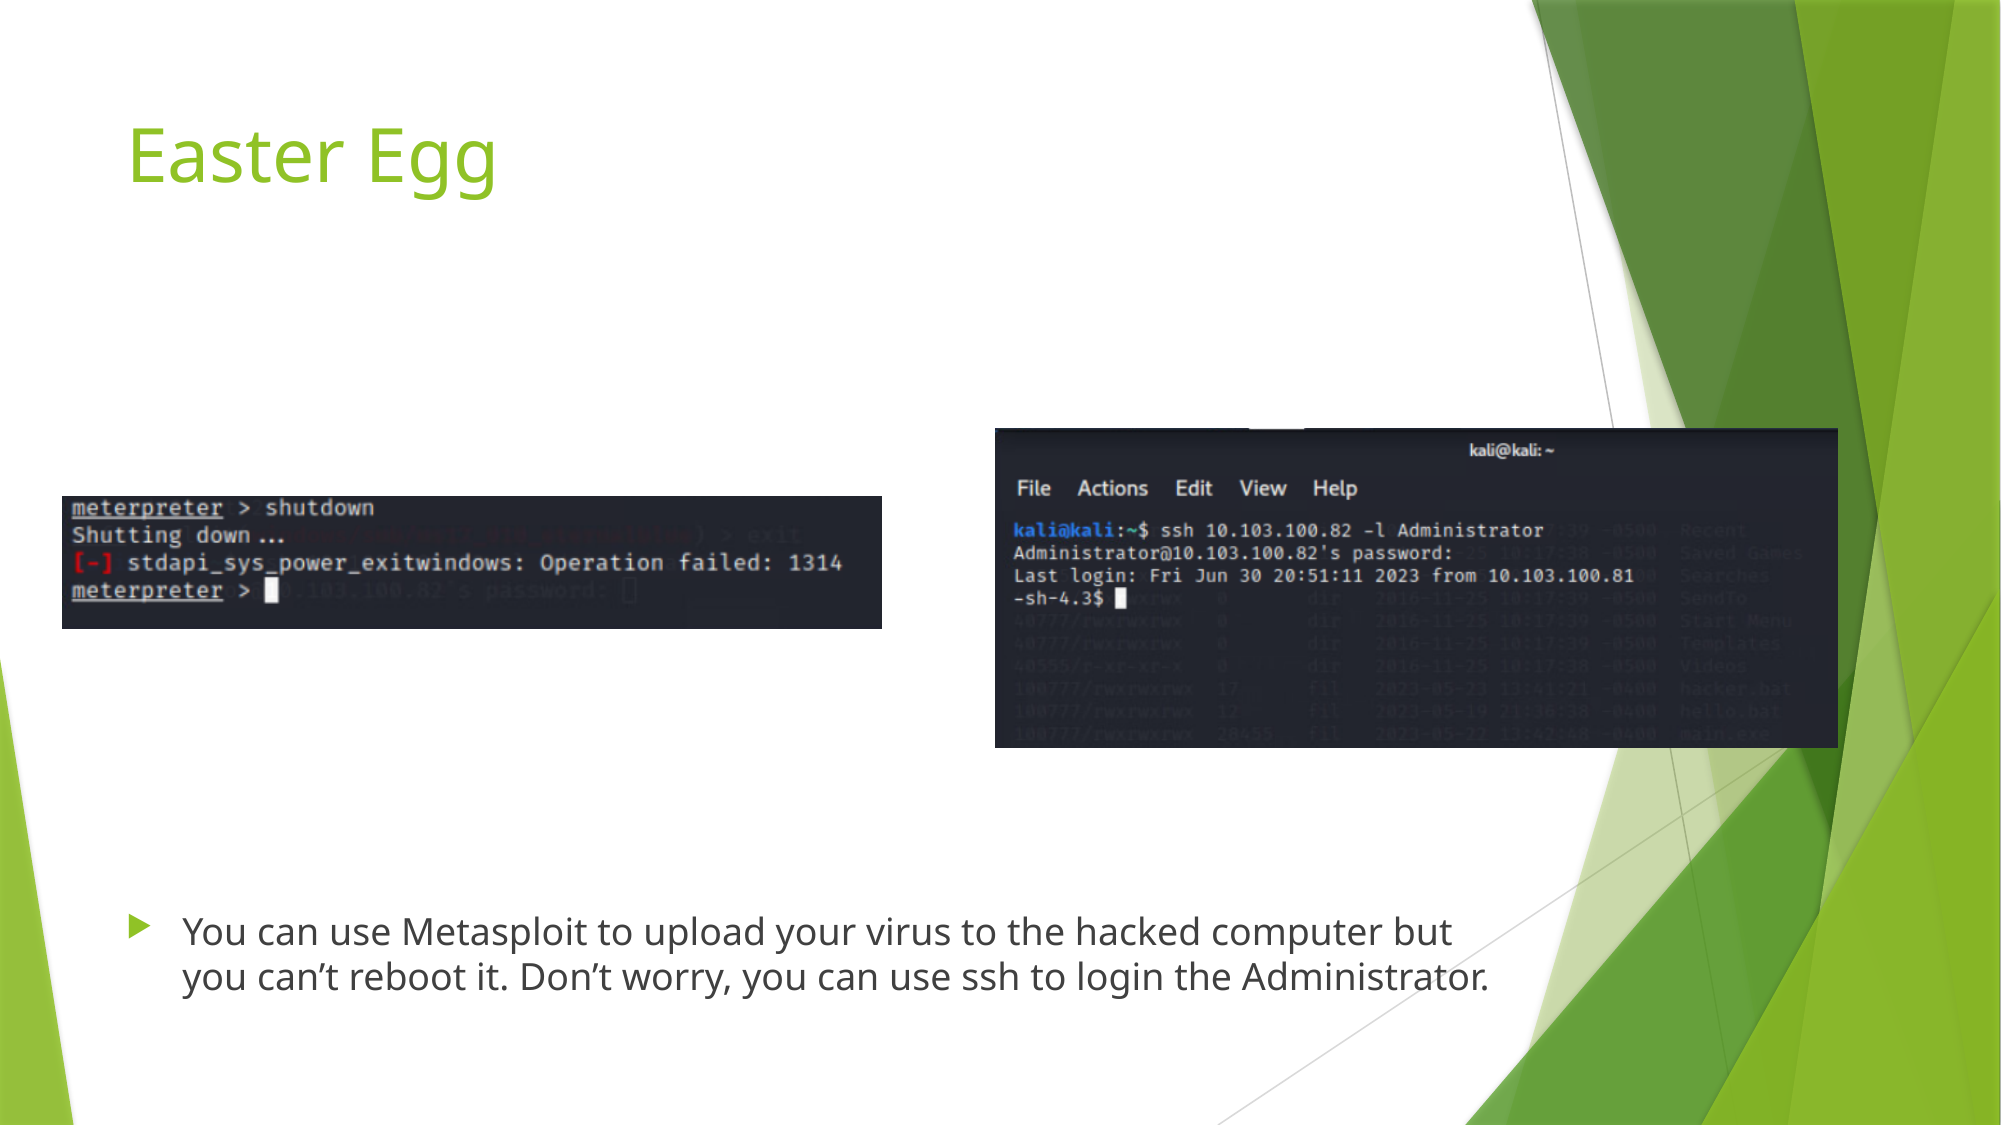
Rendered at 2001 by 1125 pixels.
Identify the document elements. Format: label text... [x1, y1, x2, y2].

picture [994, 428, 1838, 749]
list You can use Metasploit to upload your virus to the hacked computer but you can’t reboot it. Don’t worry, you can use ssh to login the Administrator. [111, 900, 1522, 1084]
picture [62, 495, 882, 630]
title Easter Egg [111, 99, 1522, 317]
